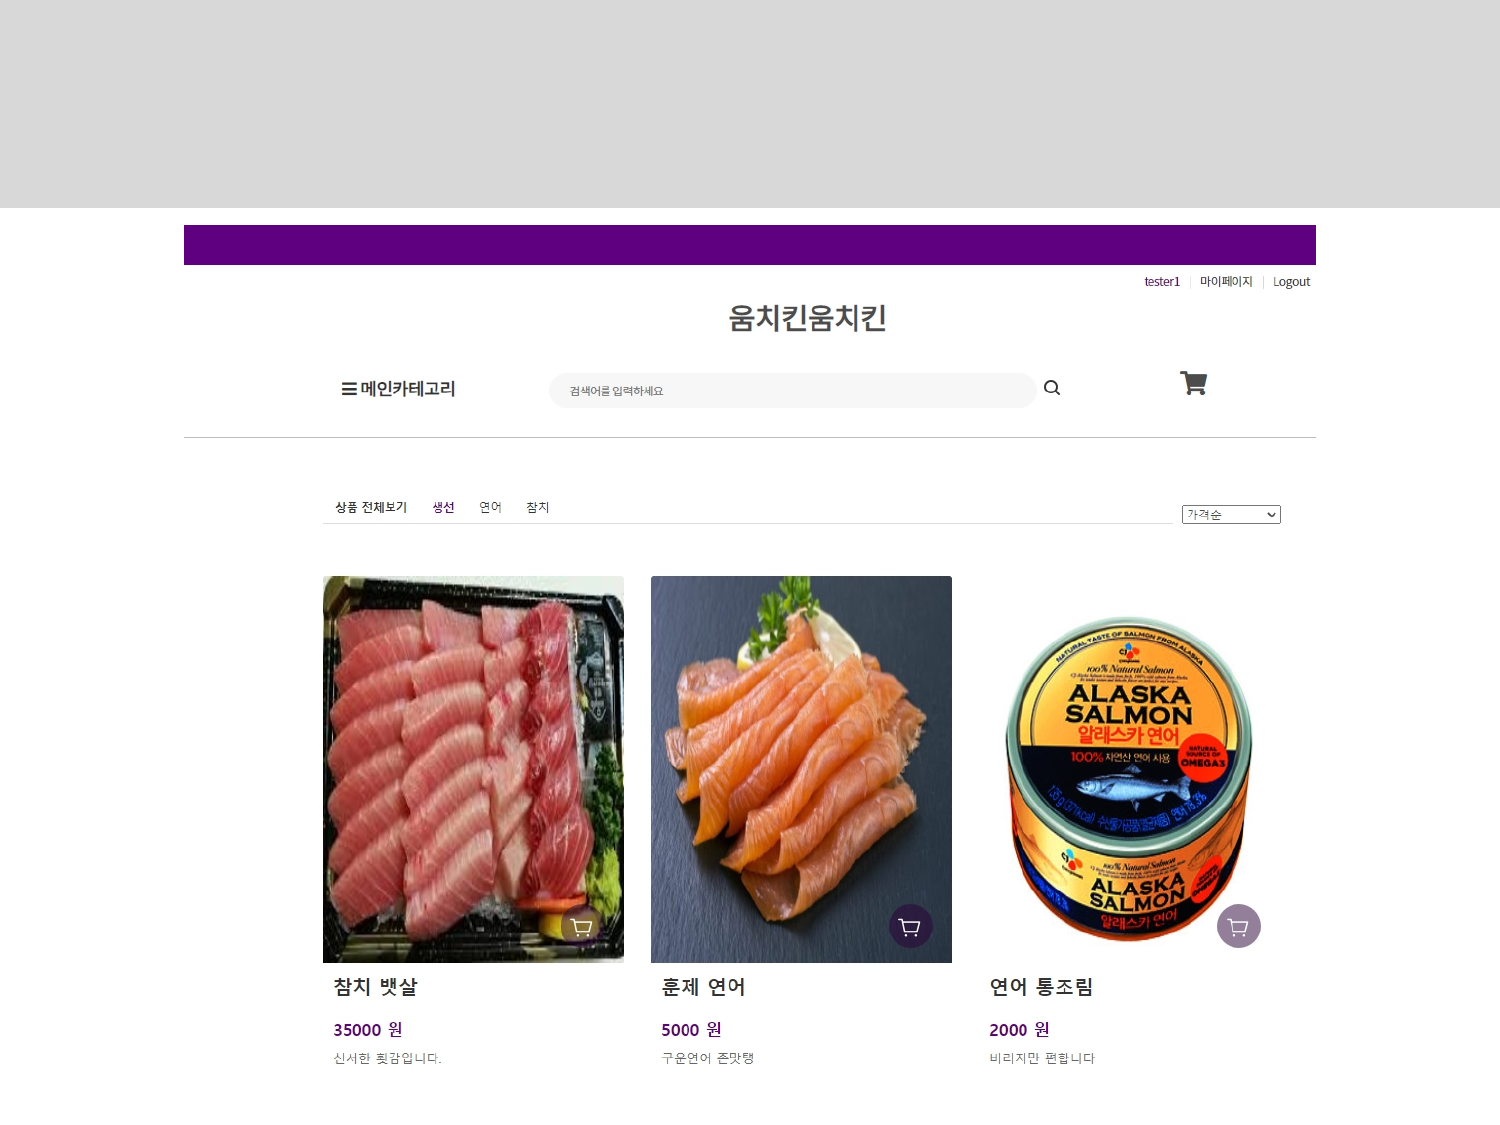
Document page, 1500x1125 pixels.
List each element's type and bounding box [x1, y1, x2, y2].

picture [184, 224, 1316, 1099]
